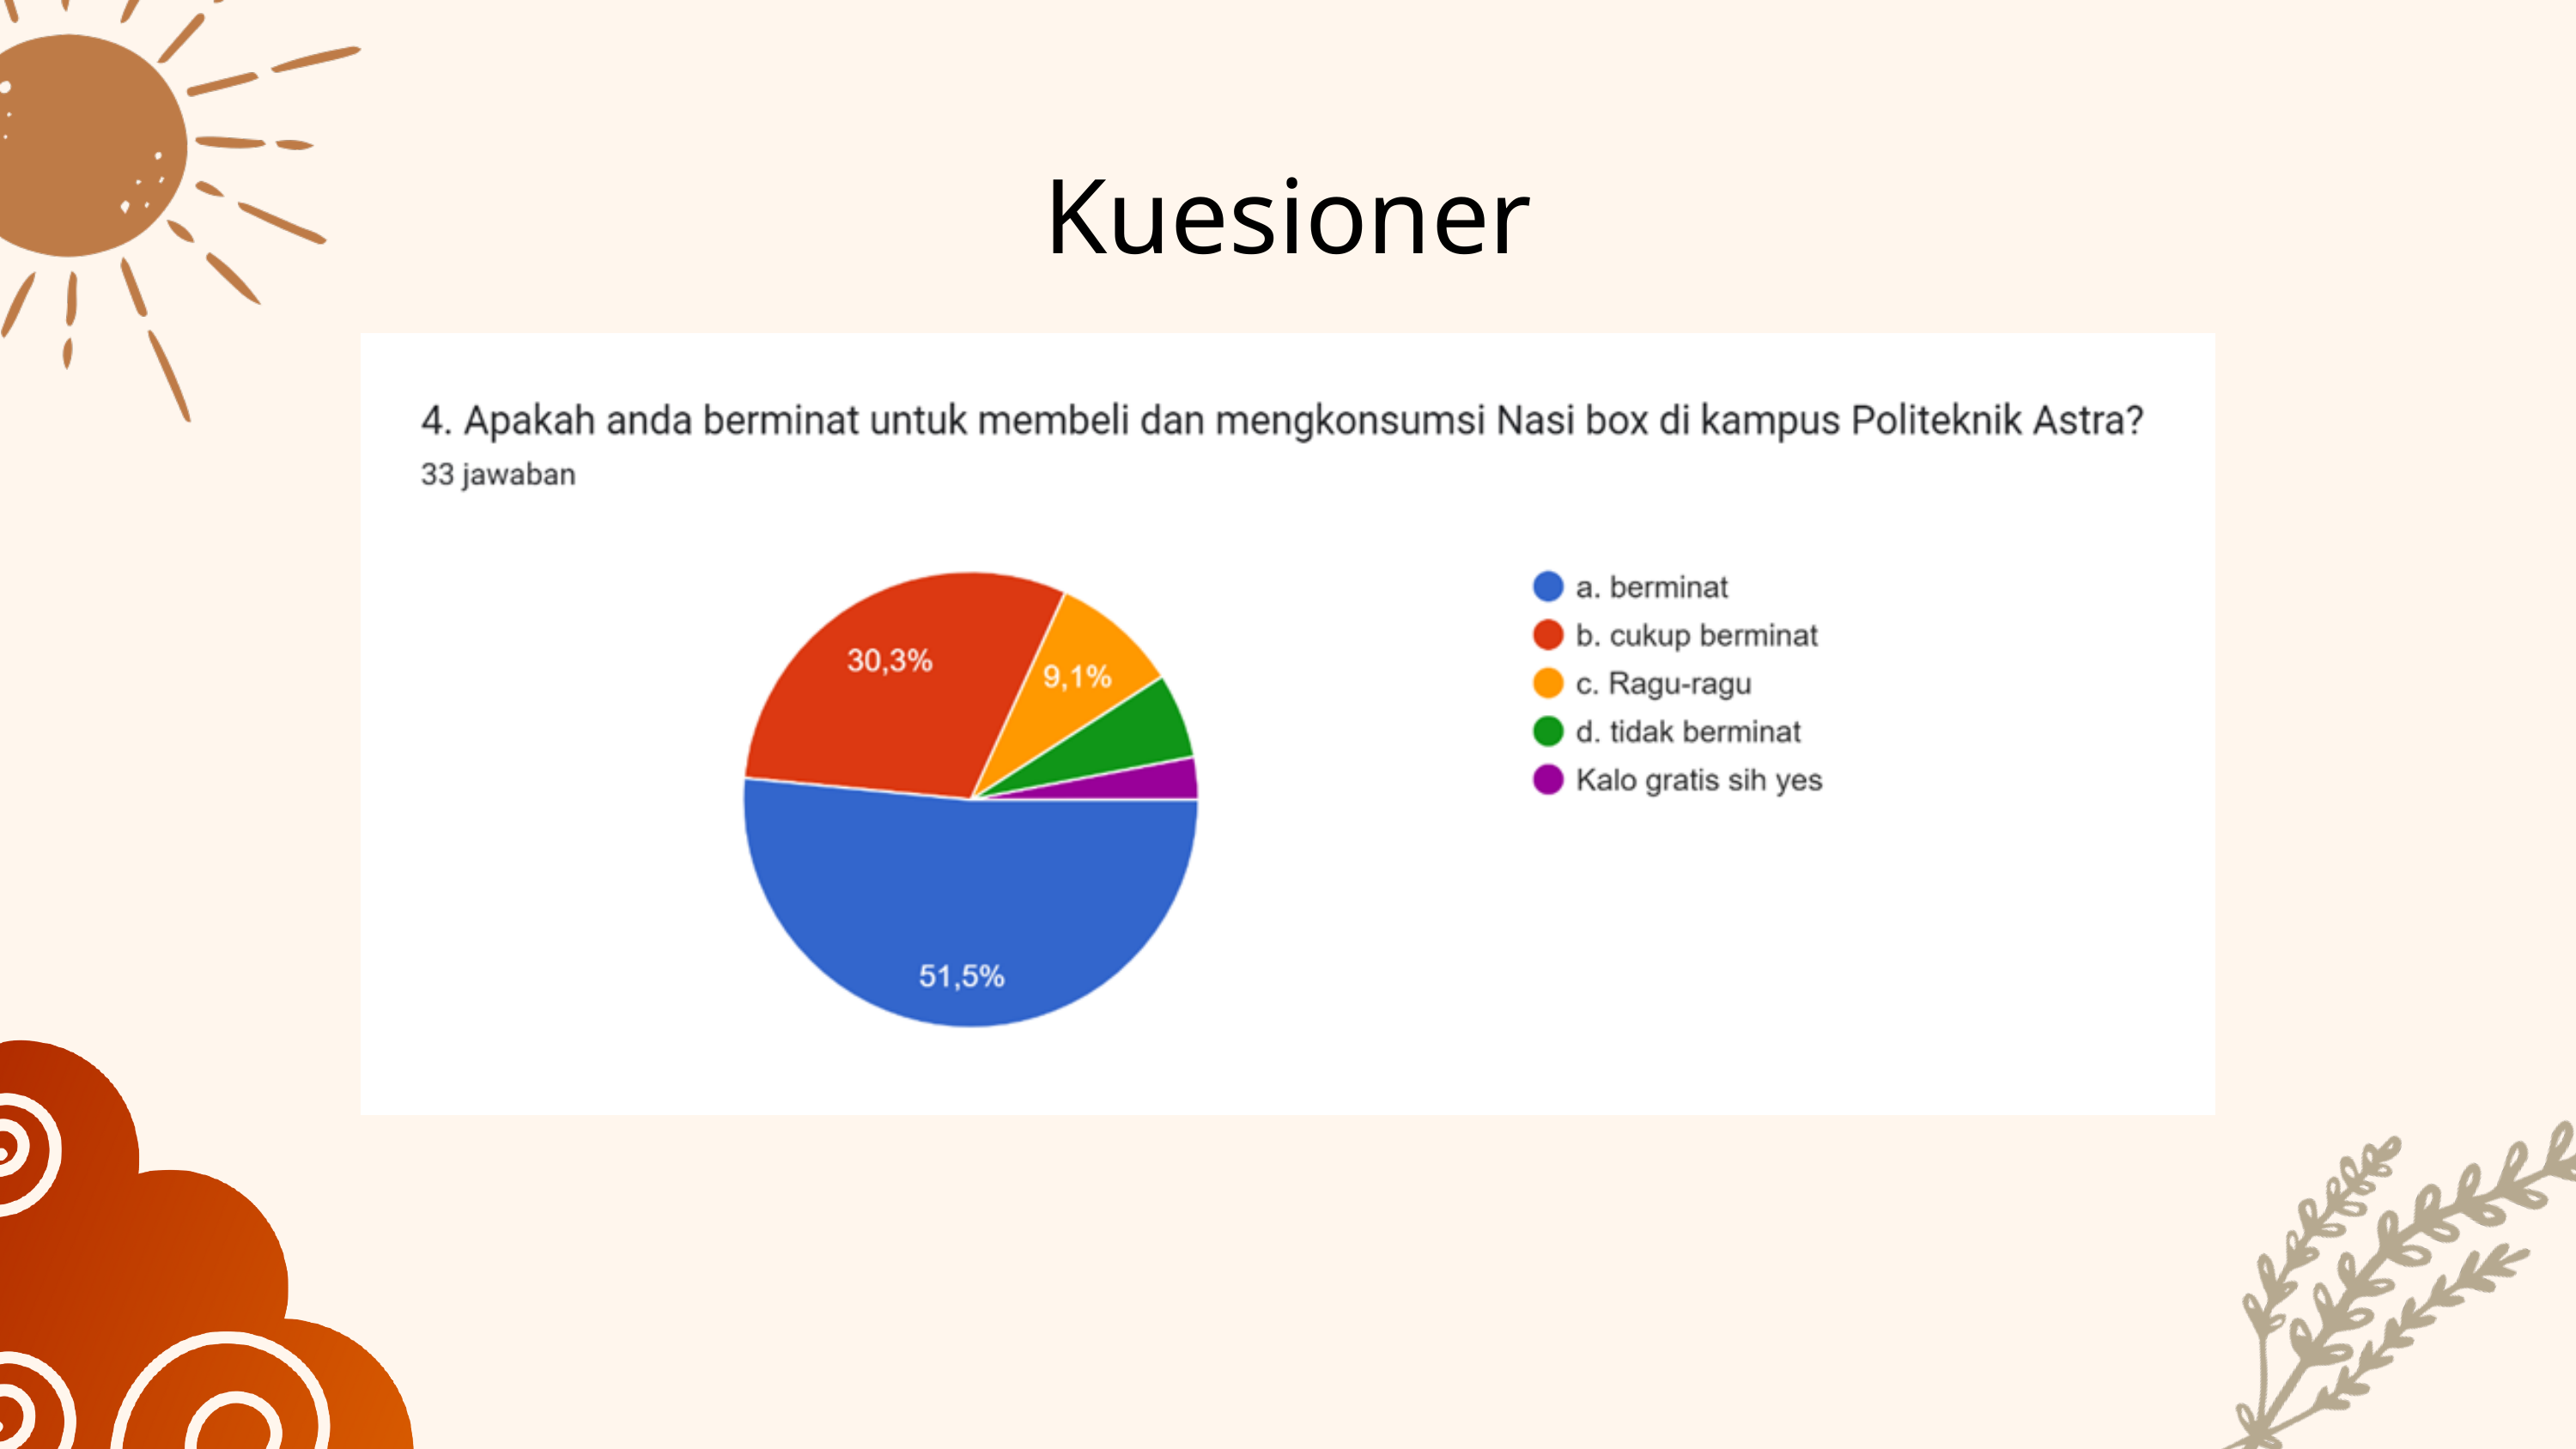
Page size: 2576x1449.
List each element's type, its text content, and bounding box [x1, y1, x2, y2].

text_box Kuesioner [777, 130, 1799, 275]
picture [0, 0, 2215, 1449]
picture [2180, 969, 2576, 1449]
